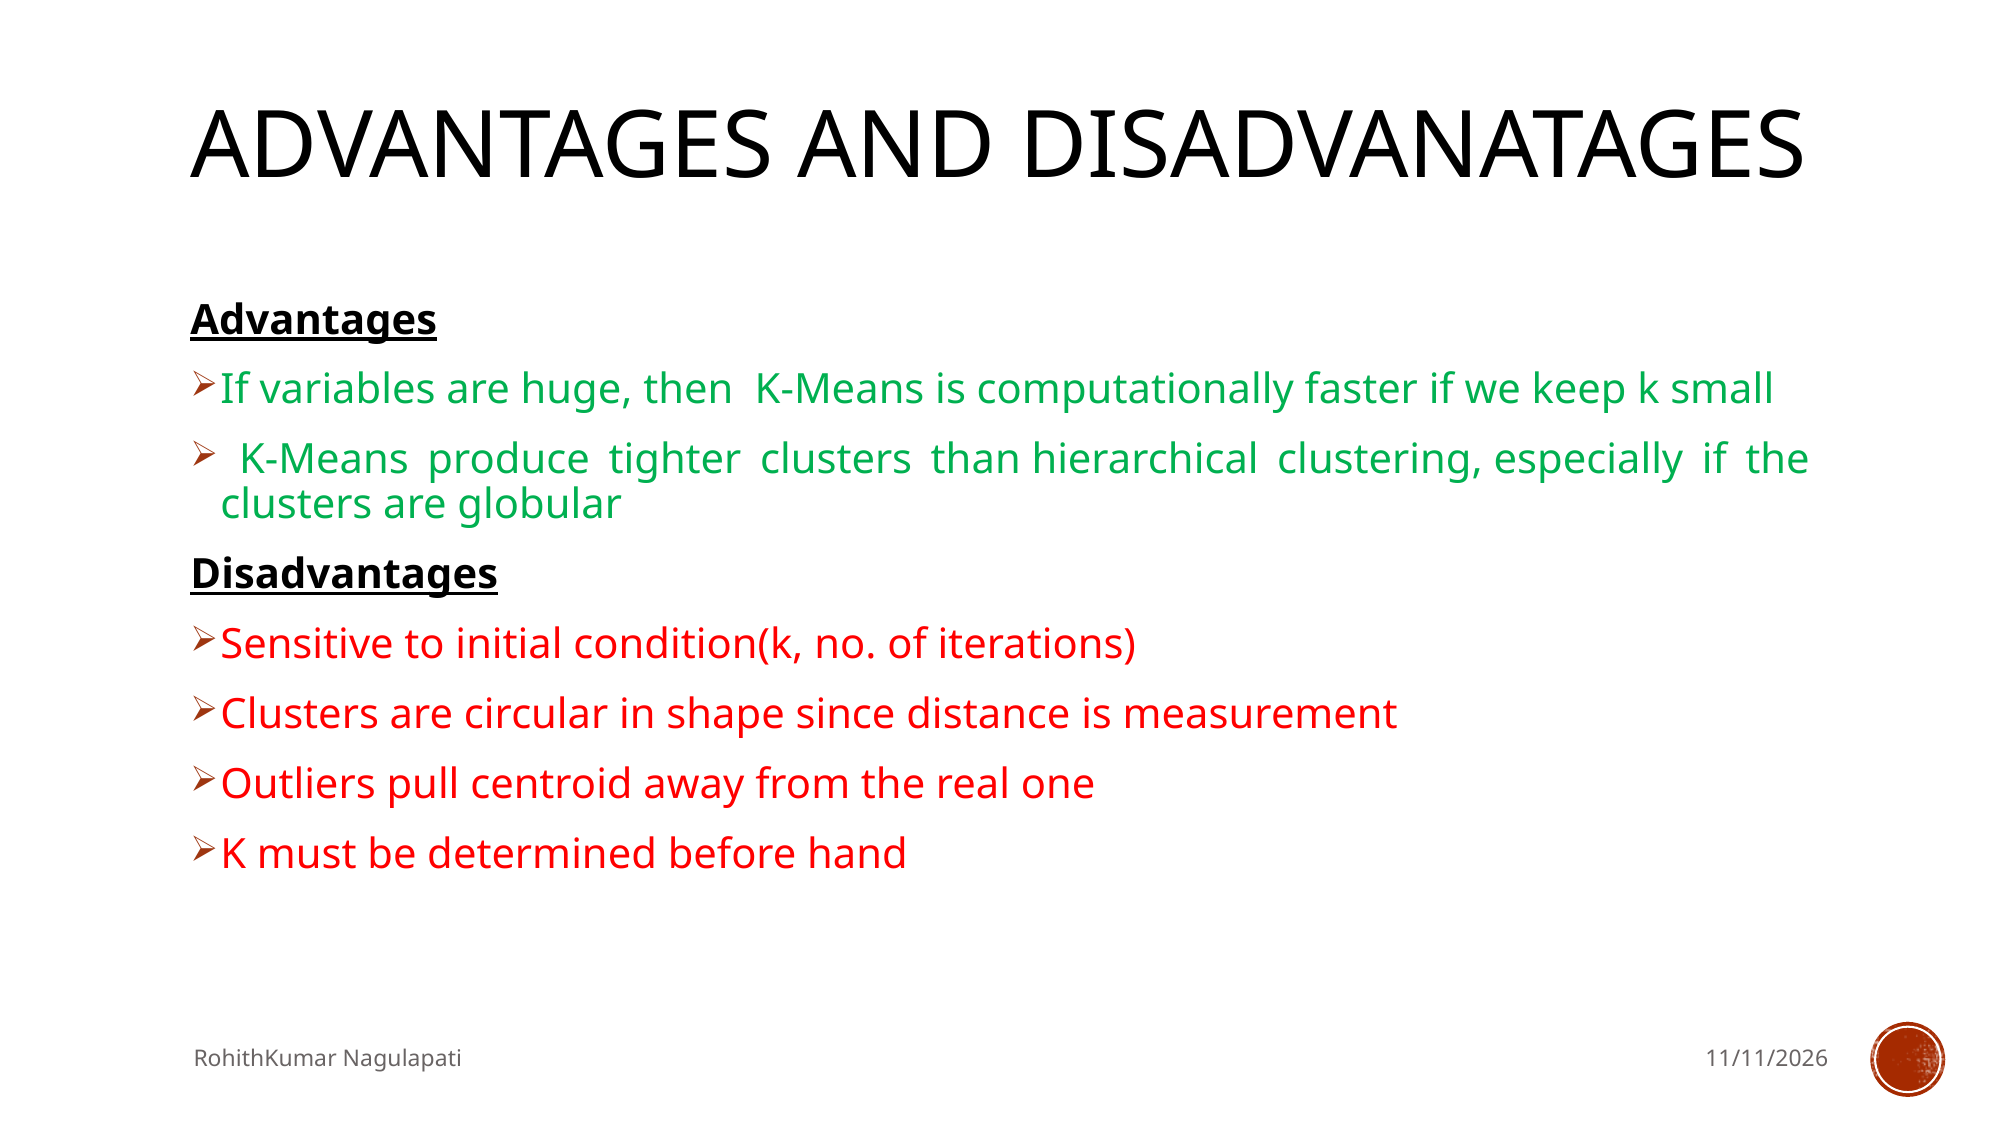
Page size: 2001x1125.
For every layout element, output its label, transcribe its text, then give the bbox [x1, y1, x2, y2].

title ADVANTAGES and DISADVANATAGES [175, 79, 1826, 215]
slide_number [1306, 1028, 1844, 1089]
list Advantages If variables are huge, then K-Means is computationally faster if we keep k small K-Means produce tighter clusters than hierarchical clustering, especially if the clusters are globular Disadvantages Sensitive to initial condition(k, no. of iterations) Clusters are circular in shape since distance is measurement Outliers pull centroid away from the real one K must be determined before hand [175, 215, 1826, 1013]
footer RohithKumar Nagulapati [178, 1028, 1217, 1089]
